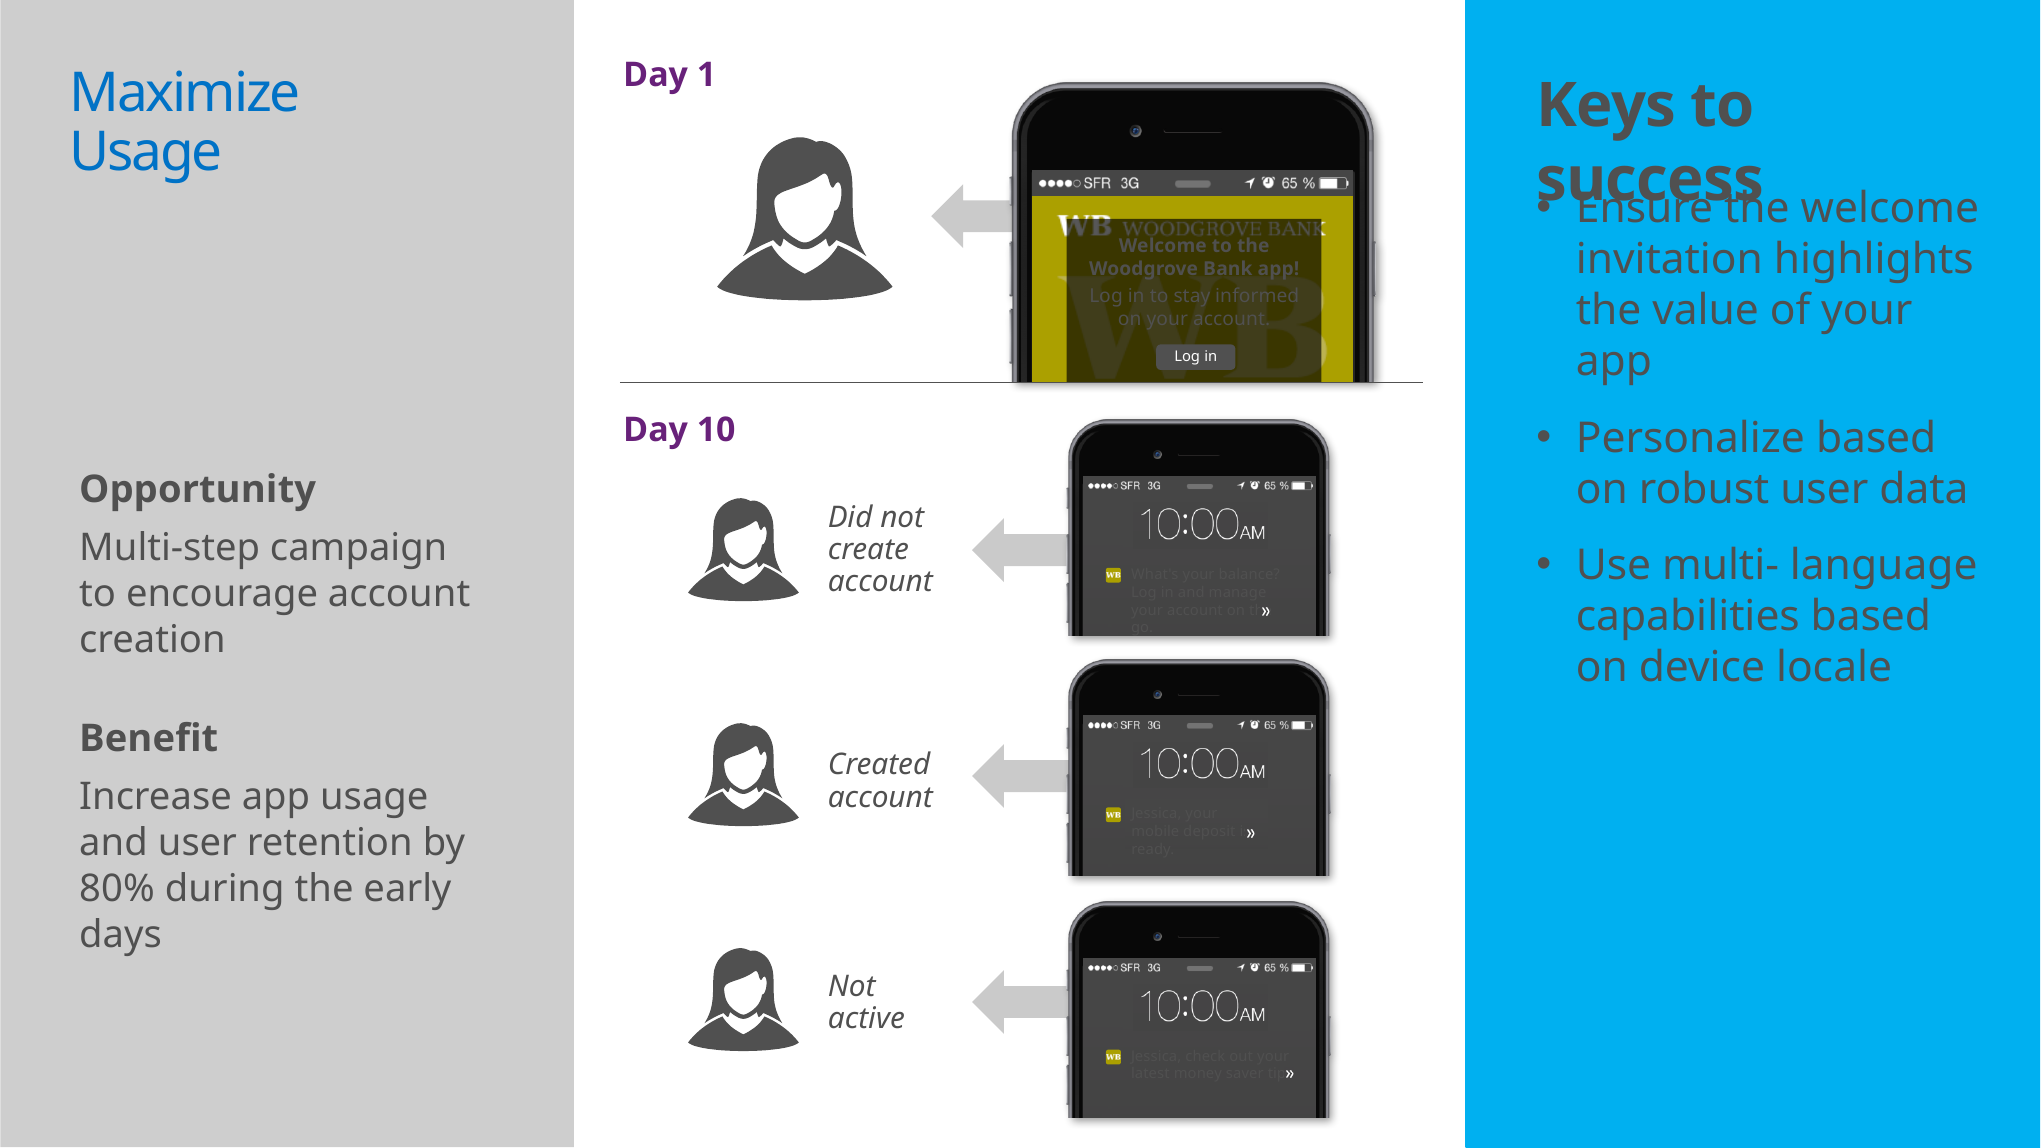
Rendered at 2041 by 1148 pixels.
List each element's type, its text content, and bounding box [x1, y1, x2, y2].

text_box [971, 419, 1332, 637]
text_box Opportunity Multi-step campaign to encourage account creation [64, 456, 507, 668]
text_box Day 1 [608, 45, 807, 101]
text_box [687, 722, 971, 840]
text_box Benefit Increase app usage and user retention by 80% during the early days [64, 705, 511, 963]
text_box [1116, 796, 1282, 849]
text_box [971, 658, 1332, 876]
text_box [743, 137, 867, 257]
title Maximize Usage [45, 48, 613, 199]
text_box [687, 944, 971, 1061]
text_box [930, 82, 1376, 382]
text_box [717, 245, 893, 301]
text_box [607, 400, 973, 625]
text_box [971, 901, 1332, 1118]
text_box [0, 0, 575, 1148]
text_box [1465, 0, 2041, 1148]
